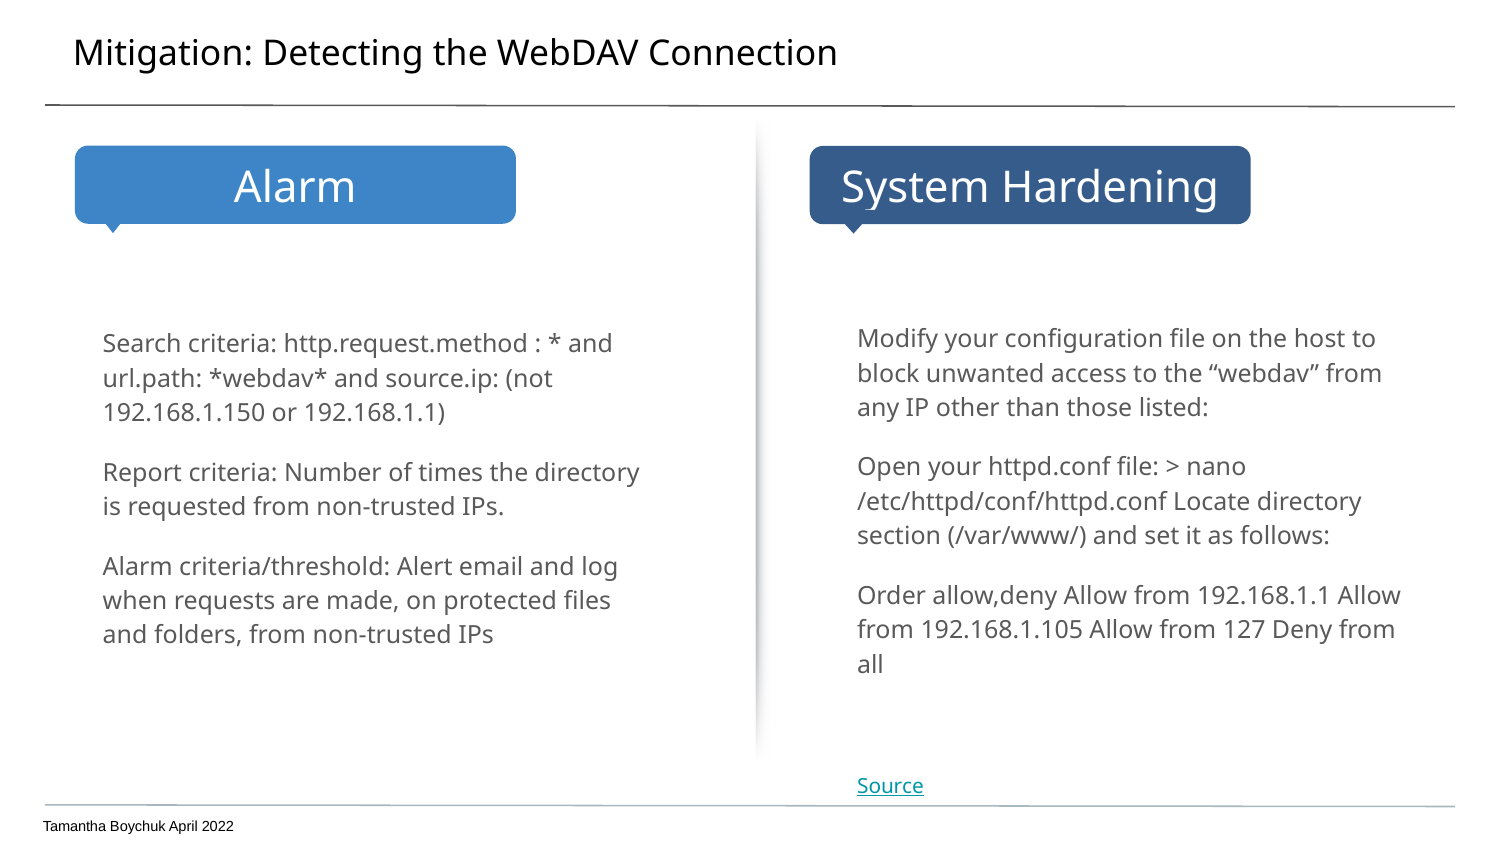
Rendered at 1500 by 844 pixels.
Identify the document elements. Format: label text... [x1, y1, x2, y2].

subtitle Tamantha Boychuk April 2022 [0, 806, 1306, 844]
subtitle Modify your configuration file on the host to block unwanted access to the “webdav” from any IP other than those listed: Open your httpd.conf file: > nano /etc/httpd/conf/httpd.conf Locate directory section (/var/www/) and set it as follows: Order allow,deny Allow from 192.168.1.1 Allow from 192.168.1.105 Allow from 127 Deny from all Source [782, 263, 1488, 805]
picture [703, 107, 839, 782]
title Mitigation: Detecting the WebDAV Connection [0, 0, 1500, 88]
subtitle Search criteria: http.request.method : * and url.path: *webdav* and source.ip: (not 192.168.1.150 or 192.168.1.1) Report criteria: Number of times the directory is requested from non-trusted IPs. Alarm criteria/threshold: Alert email and log when requests are made, on protected files and folders, from non-trusted IPs [27, 263, 733, 805]
